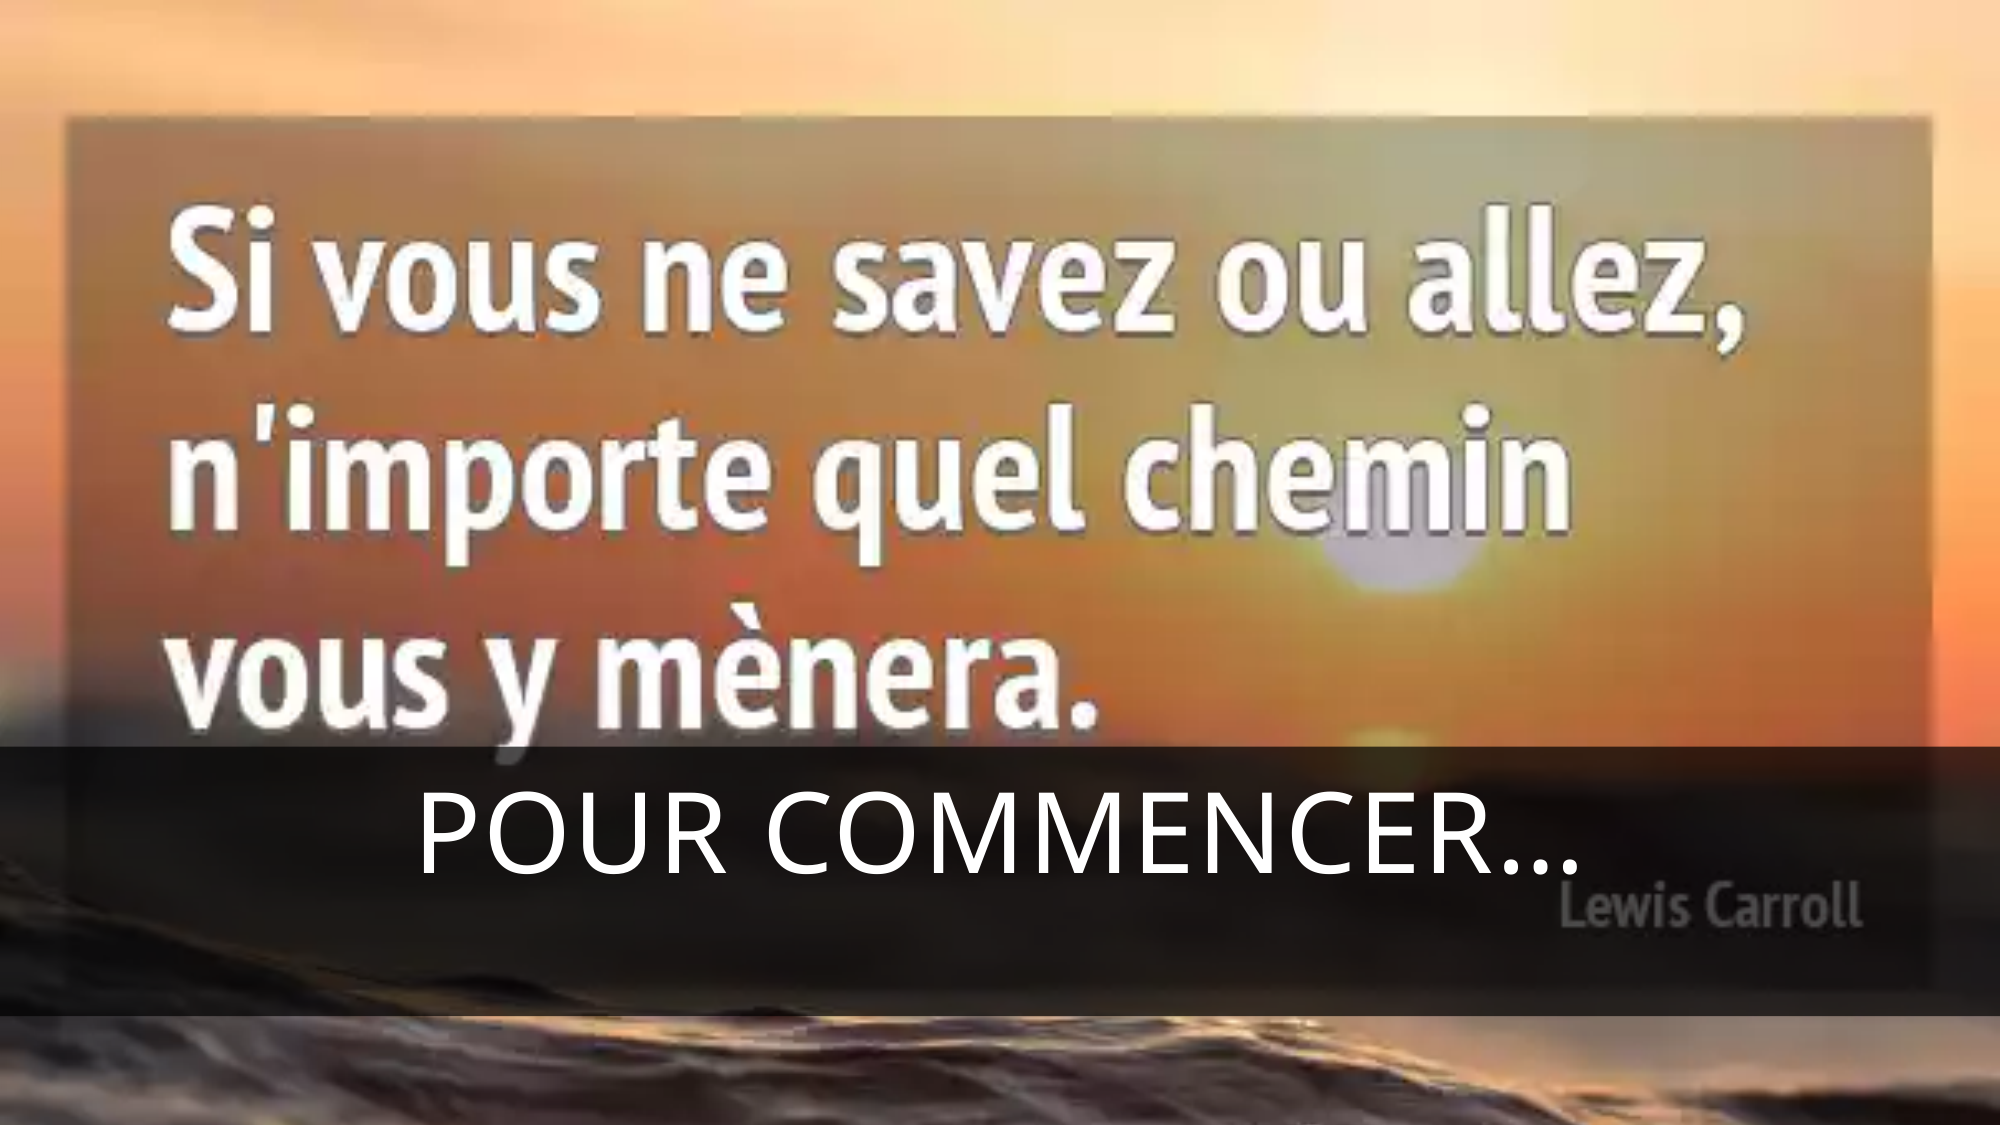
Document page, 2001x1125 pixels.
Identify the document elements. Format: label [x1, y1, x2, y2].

list [0, 0, 2000, 1125]
